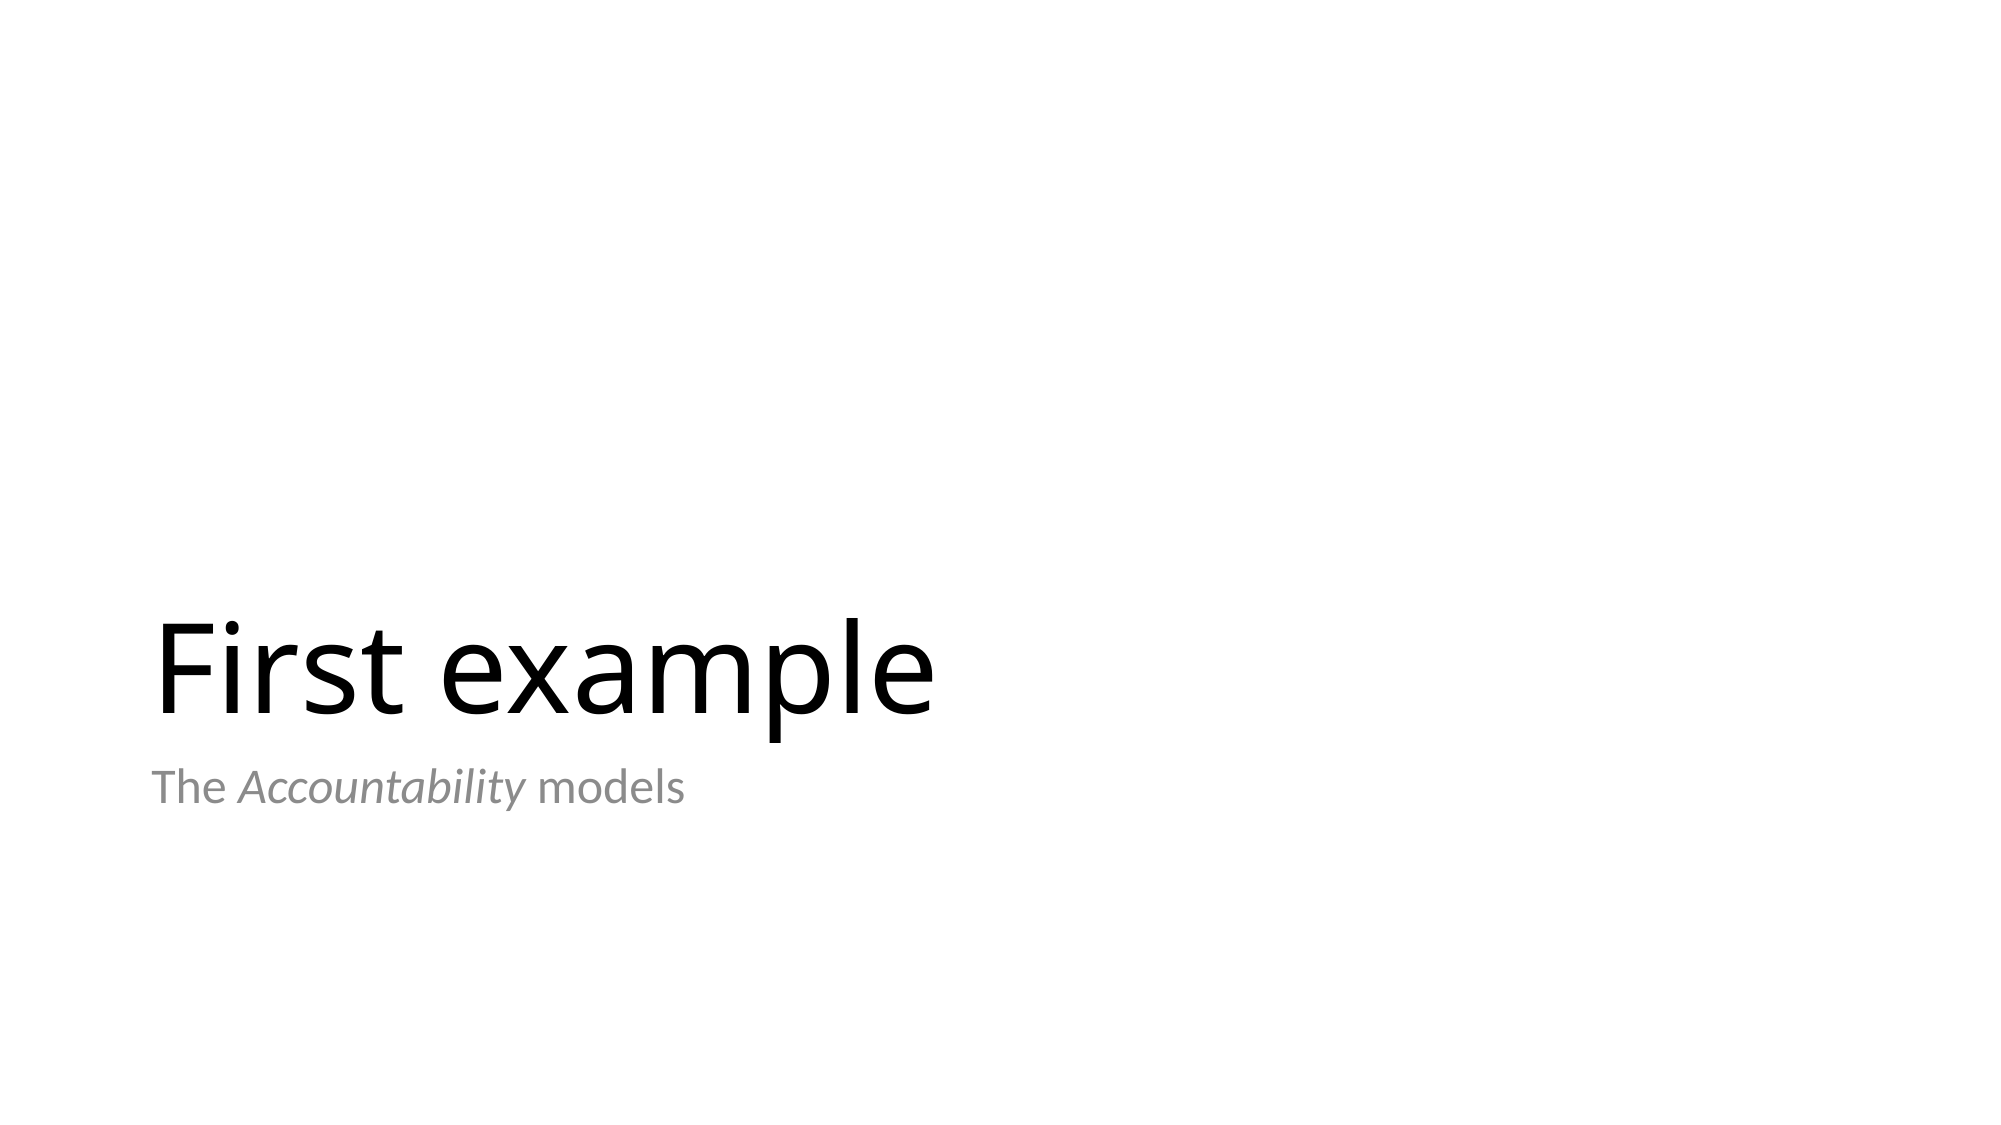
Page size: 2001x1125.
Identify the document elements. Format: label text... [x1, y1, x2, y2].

list The Accountability models [136, 752, 1862, 999]
title First example [136, 280, 1862, 749]
